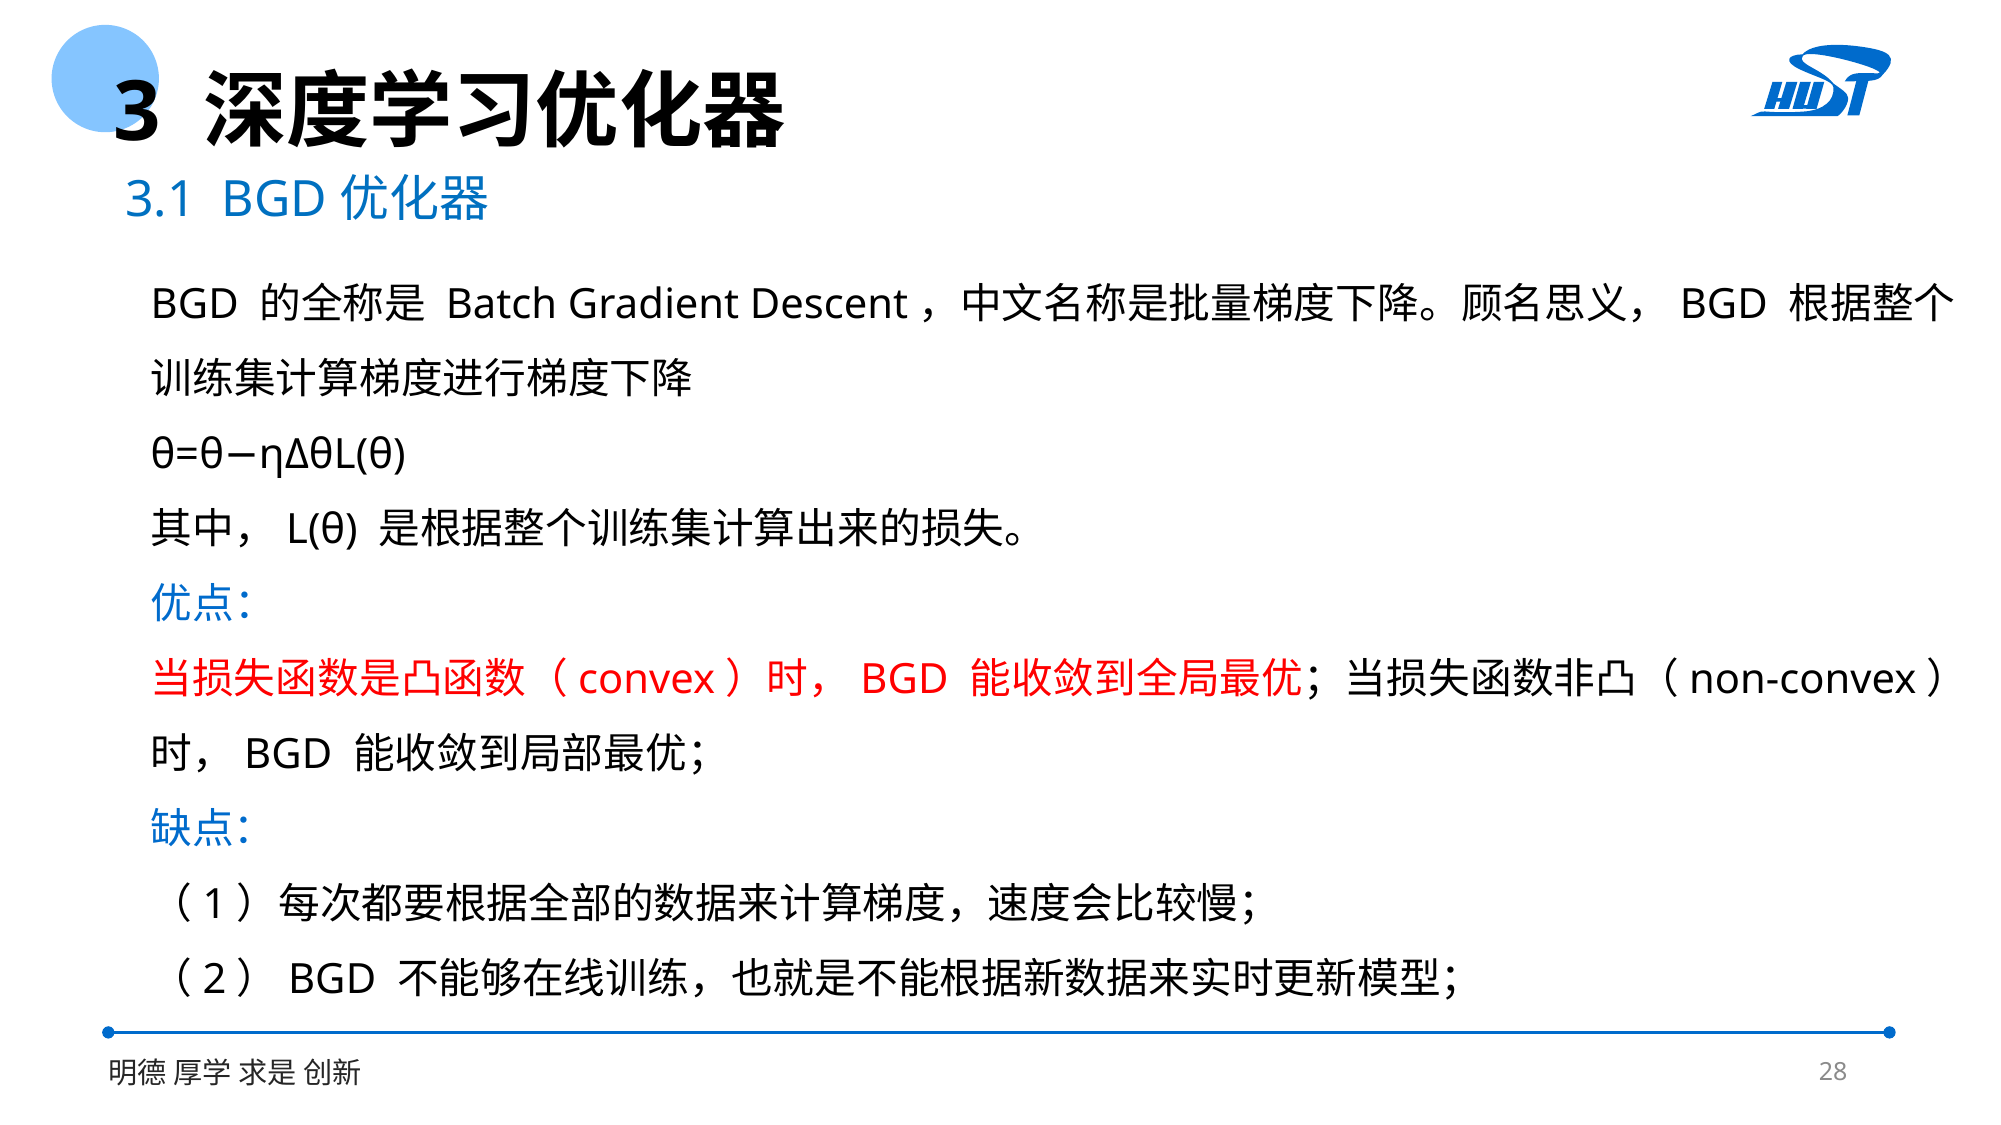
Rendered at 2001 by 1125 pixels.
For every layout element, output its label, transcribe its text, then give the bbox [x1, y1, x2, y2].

text_box 3.1 BGD优化器 [110, 165, 599, 235]
text_box BGD 的全称是 Batch Gradient Descent，中文名称是批量梯度下降。顾名思义，BGD 根据整个训练集计算梯度进行梯度下降 θ=θ−ηΔθL(θ) 其中，L(θ) 是根据整个训练集计算出来的损失。 优点： 当损失函数是凸函数（convex）时，BGD 能收敛到全局最优；当损失函数非凸（non-convex）时，BGD 能收敛到局部最优； 缺点： （1）每次都要根据全部的数据来计算梯度，速度会比较慢； （2）BGD 不能够在线训练，也就是不能根据新数据来实时更新模型； [135, 244, 2000, 1010]
text_box 3 深度学习优化器 [99, 0, 1100, 165]
slide_number 28 [1412, 1042, 1863, 1103]
